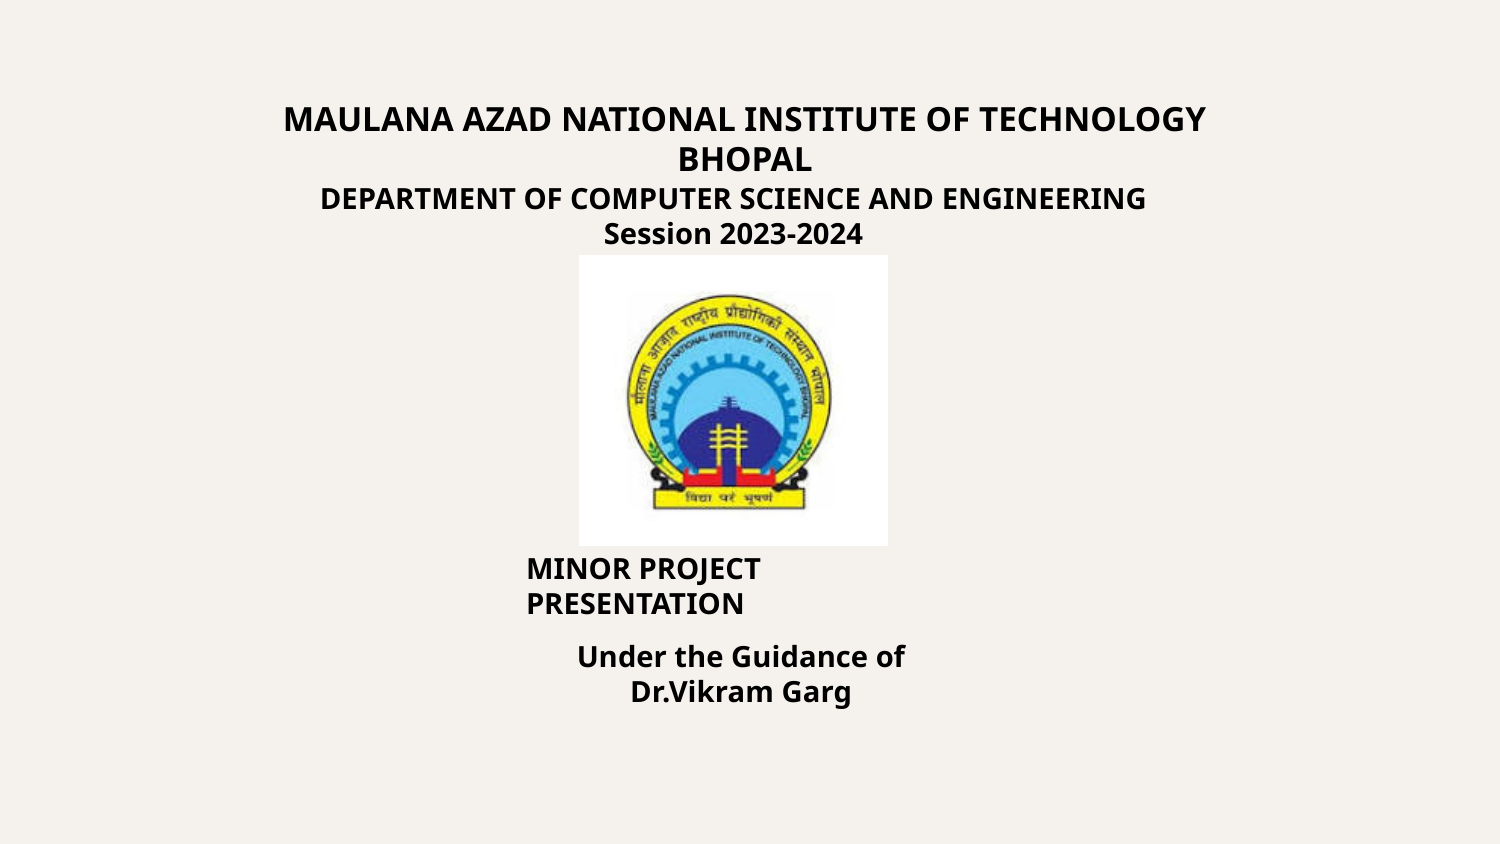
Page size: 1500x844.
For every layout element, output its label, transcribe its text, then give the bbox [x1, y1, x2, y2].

picture [579, 255, 888, 546]
text_box MAULANA AZAD NATIONAL INSTITUTE OF TECHNOLOGY BHOPAL [209, 83, 1281, 194]
text_box Under the Guidance of Dr.Vikram Garg [274, 623, 1215, 759]
text_box MINOR PROJECT PRESENTATION [511, 535, 989, 623]
text_box DEPARTMENT OF COMPUTER SCIENCE AND ENGINEERING Session 2023-2024 [263, 165, 1204, 265]
